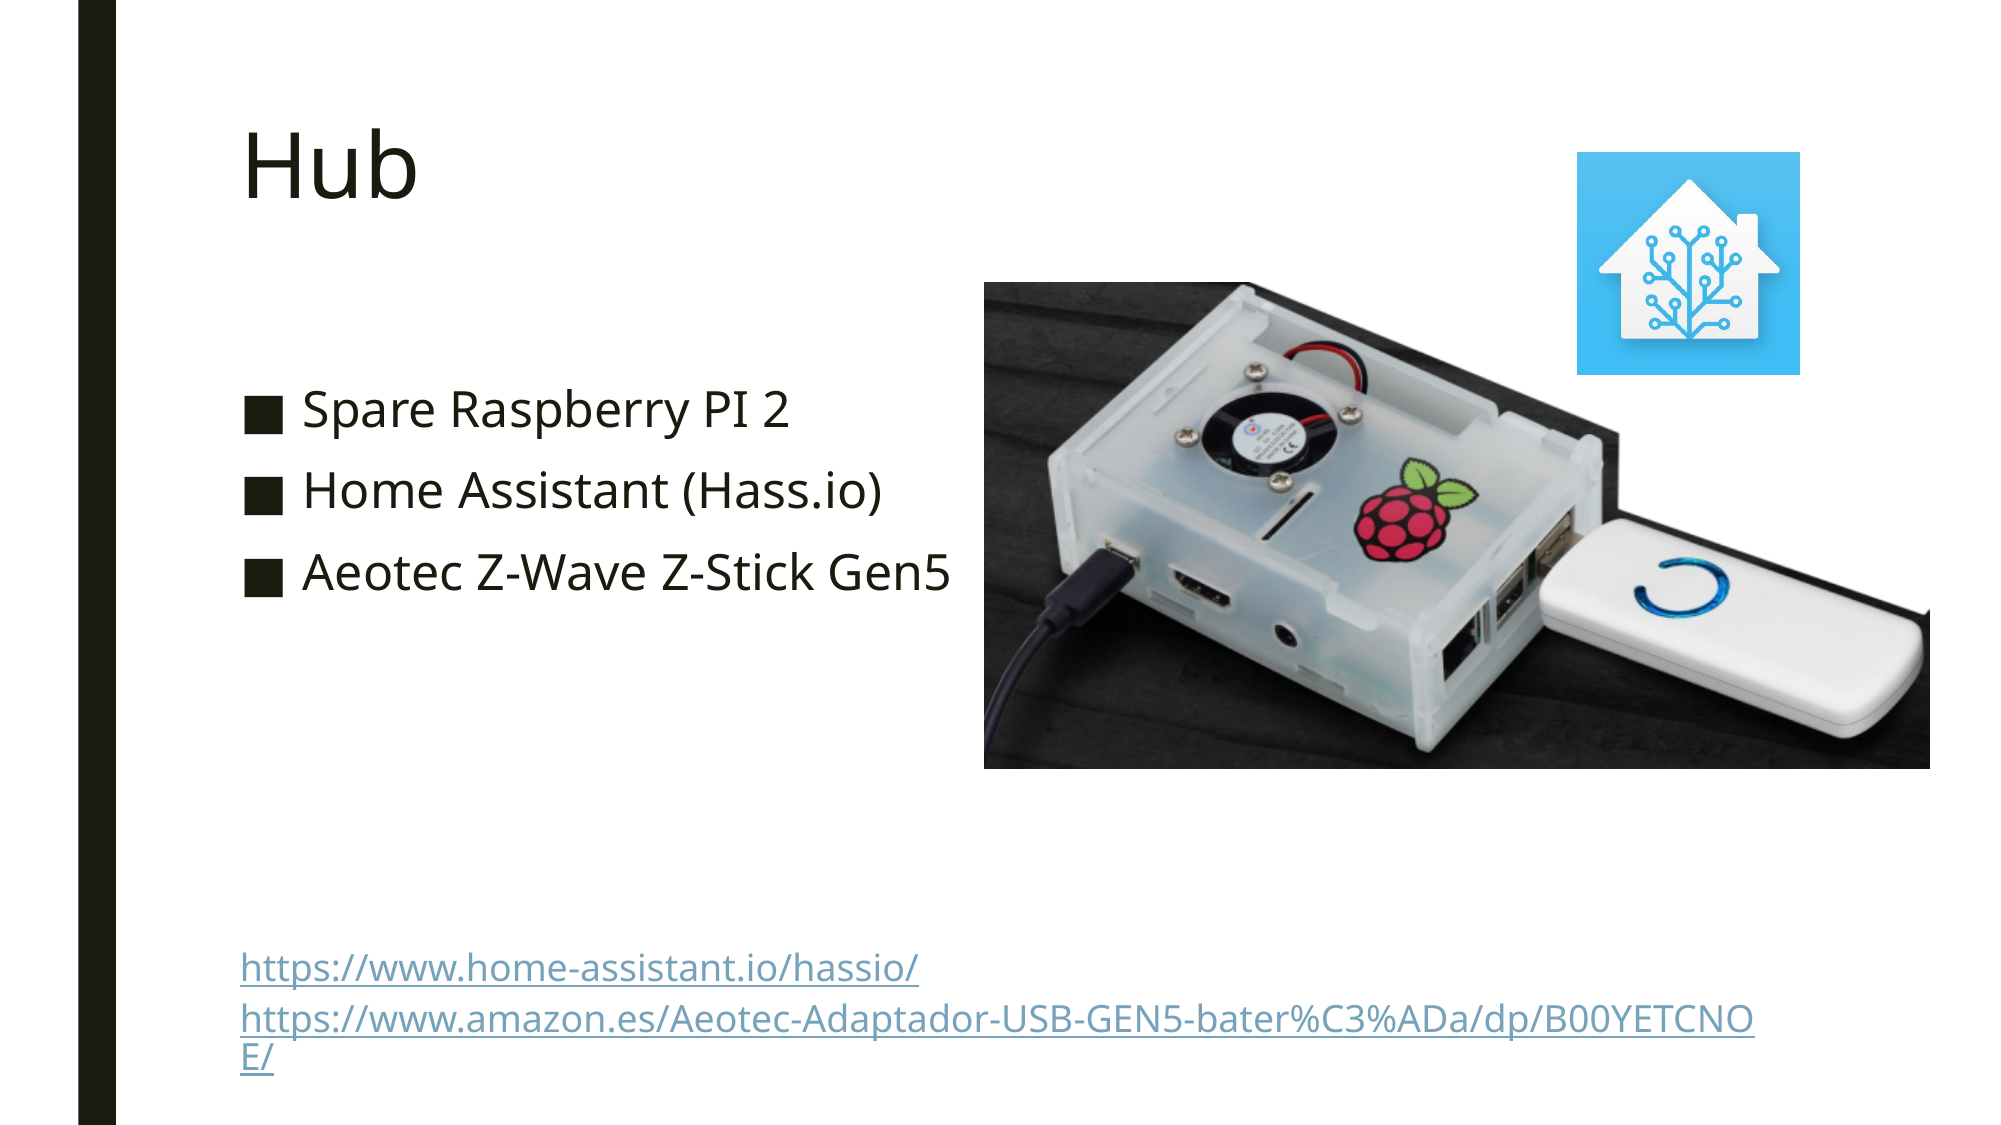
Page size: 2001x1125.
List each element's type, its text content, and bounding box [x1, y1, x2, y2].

picture [984, 152, 1930, 769]
title Hub [225, 112, 1800, 357]
list Spare Raspberry PI 2 Home Assistant (Hass.io) Aeotec Z-Wave Z-Stick Gen5 [225, 375, 1800, 835]
text_box https://www.home-assistant.io/hassio/ https://www.amazon.es/Aeotec-Adaptador-USB-GEN5-bater%C3%ADa/dp/B00YETCNOE/ [225, 936, 1782, 1099]
